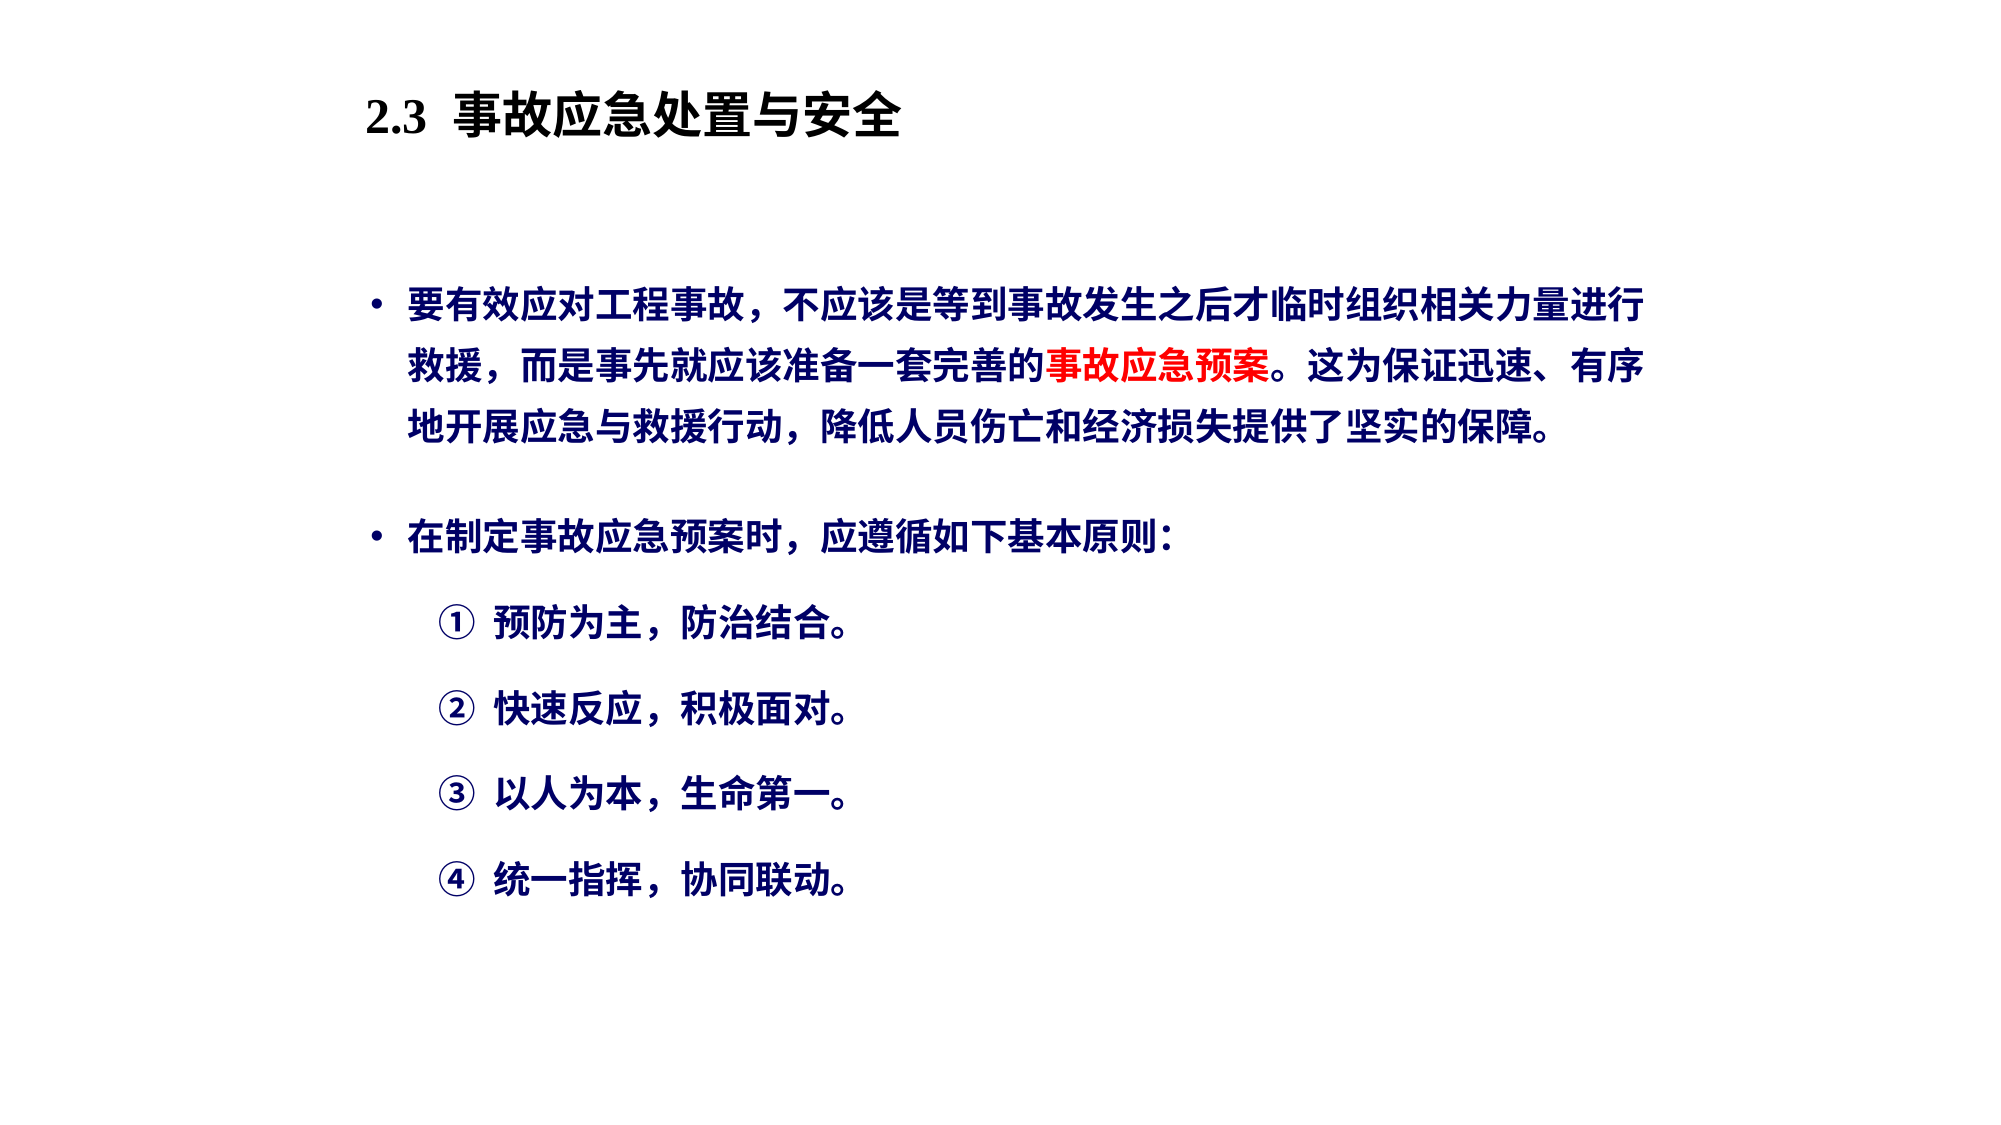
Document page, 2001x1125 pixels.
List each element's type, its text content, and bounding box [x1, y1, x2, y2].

title 2.3 事故应急处置与安全 [350, 50, 1625, 185]
list 要有效应对工程事故，不应该是等到事故发生之后才临时组织相关力量进行救援，而是事先就应该准备一套完善的事故应急预案。这为保证迅速、有序地开展应急与救援行动，降低人员伤亡和经济损失提供了坚实的保障。 在制定事故应急预案时，应遵循如下基本原则： ① 预防为主，防治结合。 ② 快速反应，积极面对。 ③ 以人为本，生命第一。 ④ 统一指挥，协同联动。 [355, 257, 1663, 988]
